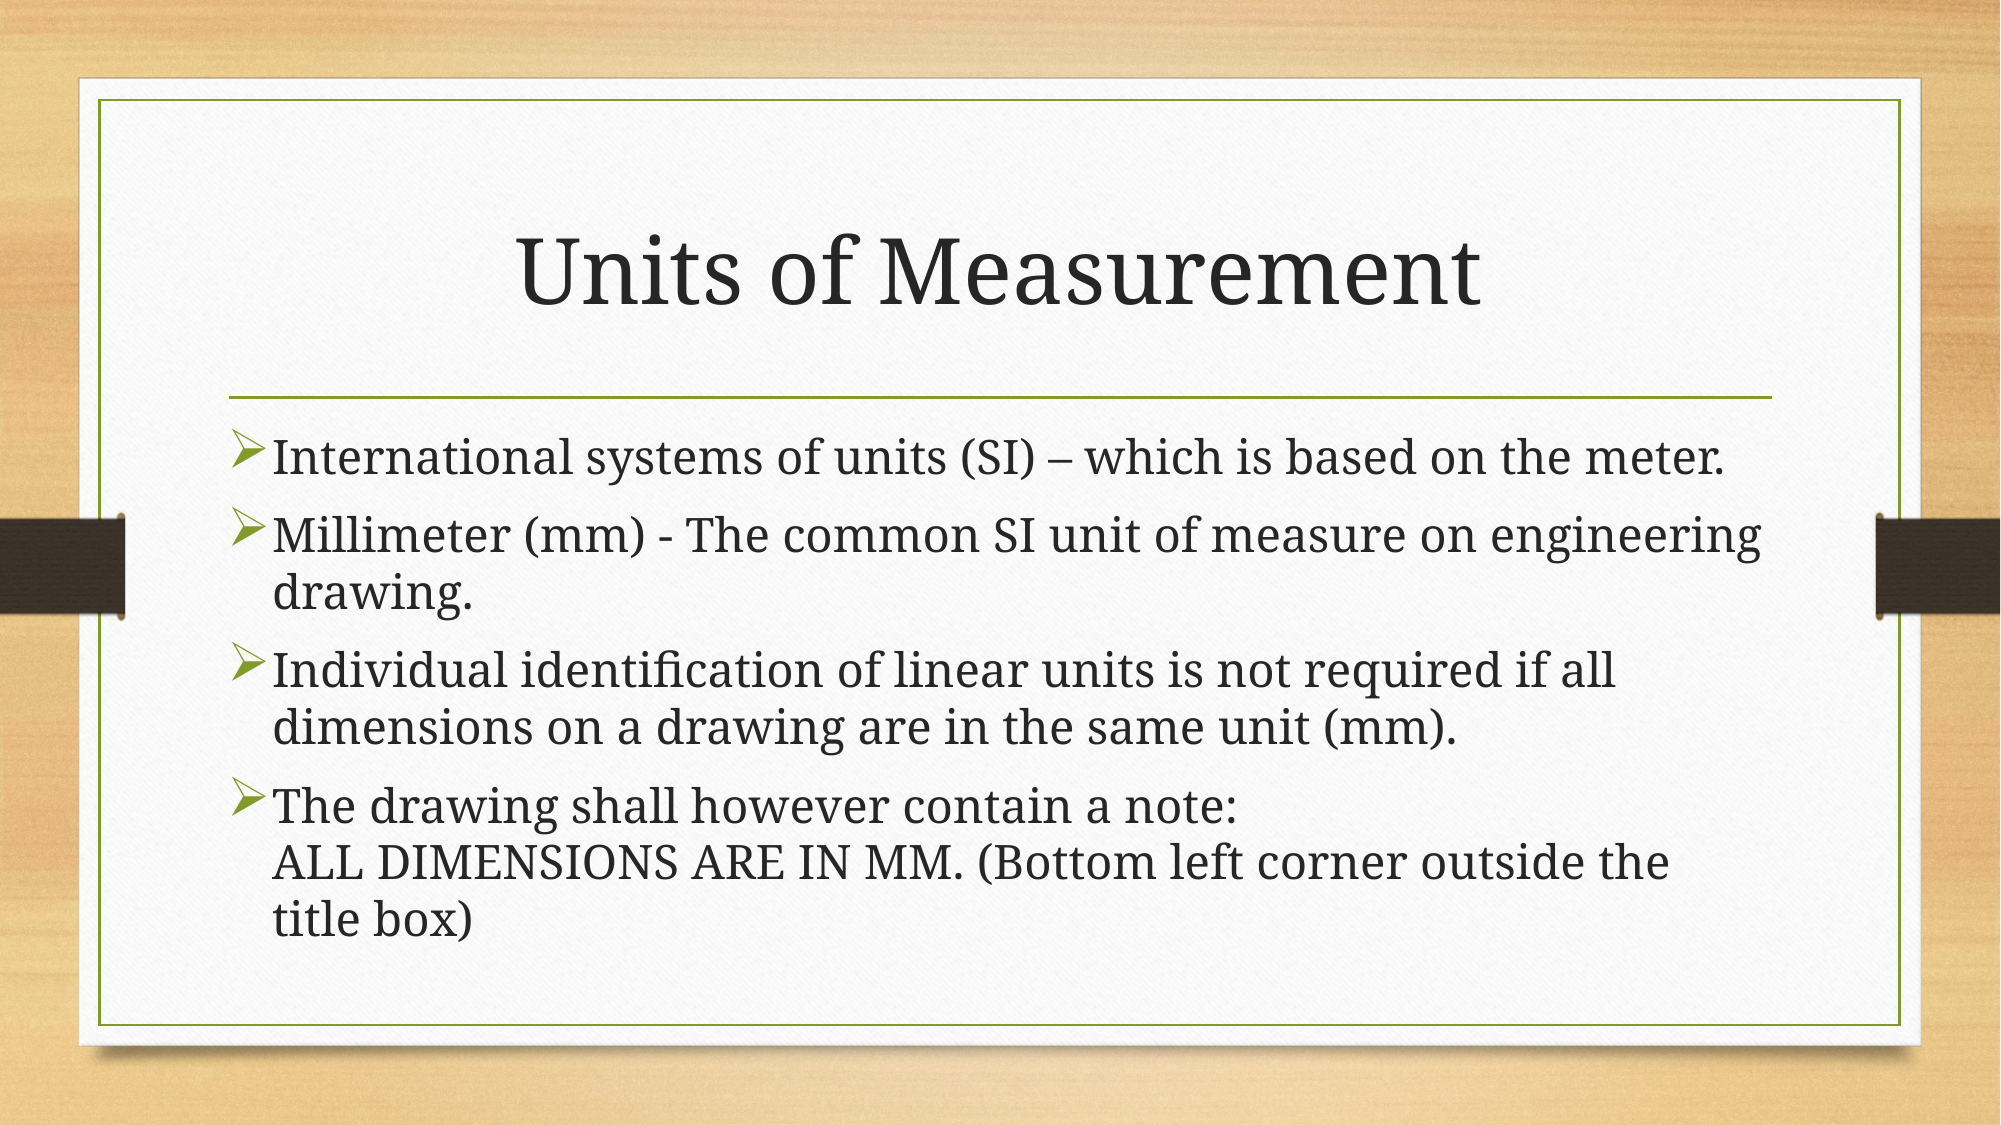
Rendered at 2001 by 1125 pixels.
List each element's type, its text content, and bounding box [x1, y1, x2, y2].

picture [0, 0, 2001, 1125]
list International systems of units (SI) – which is based on the meter. Millimeter (mm) - The common SI unit of measure on engineering drawing. Individual identification of linear units is not required if all dimensions on a drawing are in the same unit (mm). The drawing shall however contain a note: ALL DIMENSIONS ARE IN MM. (Bottom left corner outside the title box) [212, 419, 1788, 964]
title Units of Measurement [212, 161, 1788, 375]
